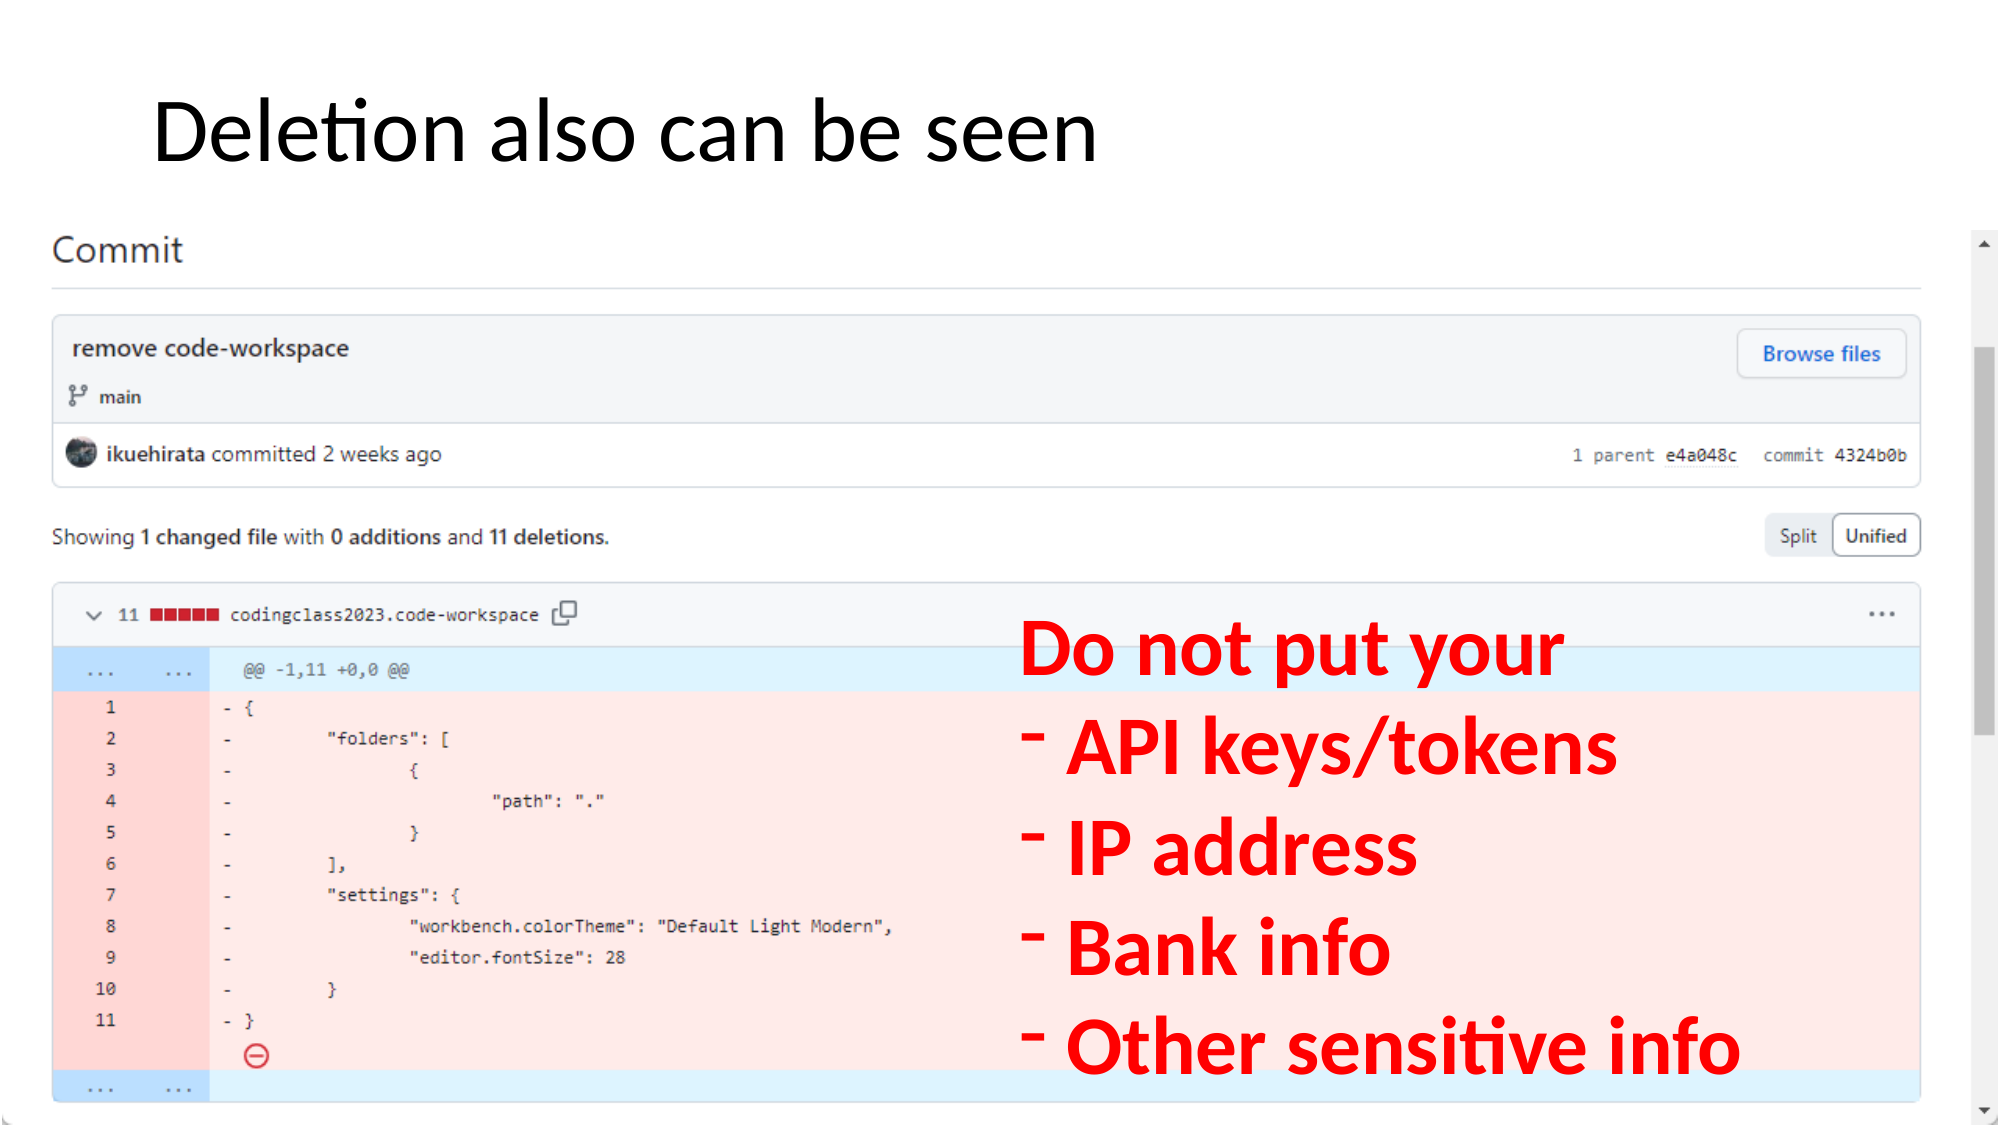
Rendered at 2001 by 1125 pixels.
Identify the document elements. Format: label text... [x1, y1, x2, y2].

title Deletion also can be seen [137, 59, 1863, 205]
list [2, 230, 1998, 1125]
